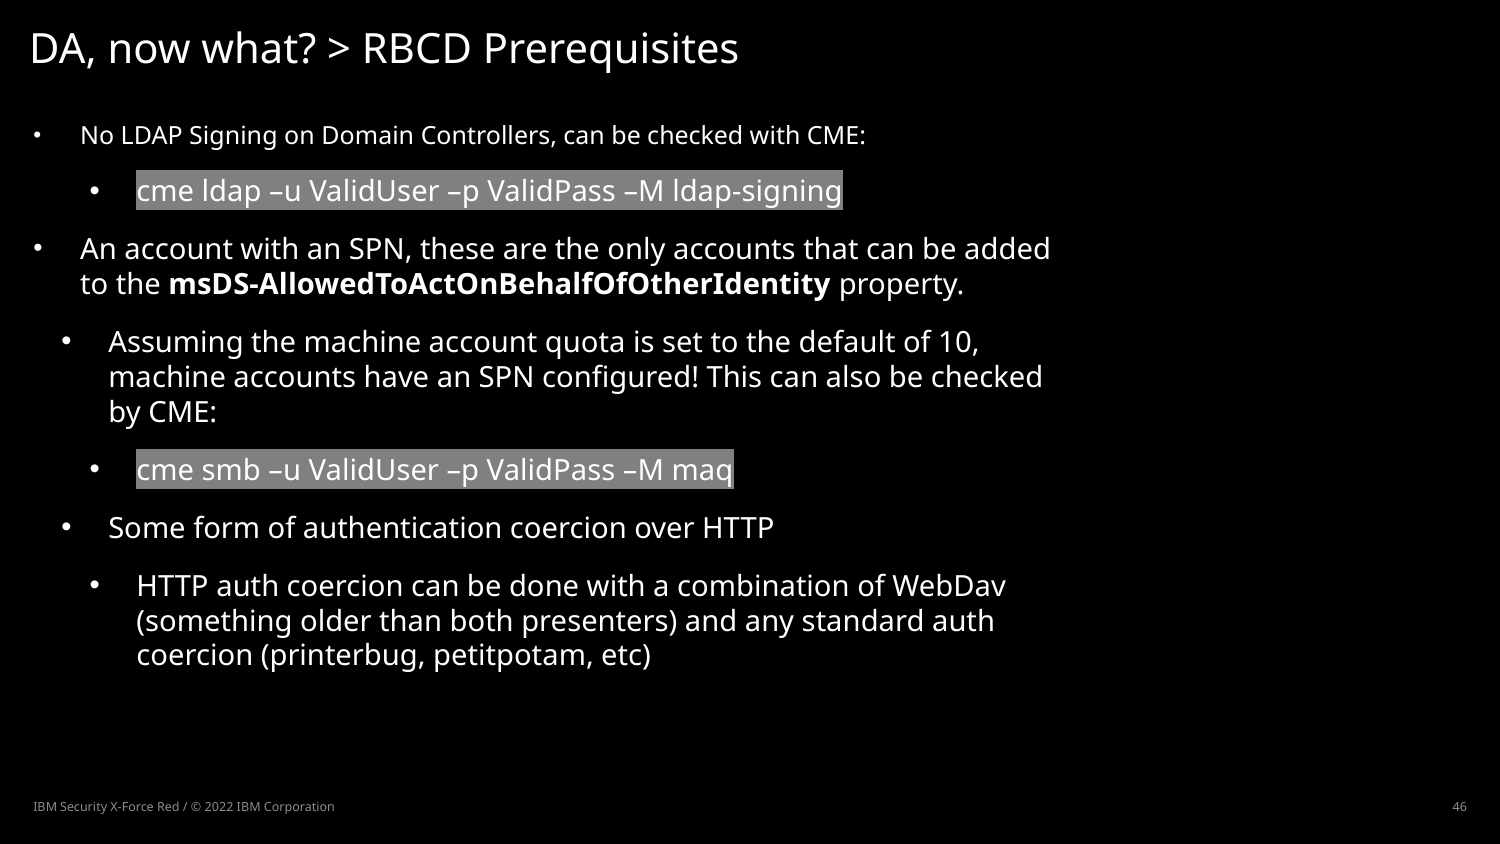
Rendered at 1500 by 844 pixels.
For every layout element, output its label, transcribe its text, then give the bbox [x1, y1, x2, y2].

list No LDAP Signing on Domain Controllers, can be checked with CME: cme ldap –u ValidUser –p ValidPass –M ldap-signing An account with an SPN, these are the only accounts that can be added to the msDS-AllowedToActOnBehalfOfOtherIdentity property. Assuming the machine account quota is set to the default of 10, machine accounts have an SPN configured! This can also be checked by CME: cme smb –u ValidUser –p ValidPass –M maq Some form of authentication coercion over HTTP HTTP auth coercion can be done with a combination of WebDav (something older than both presenters) and any standard auth coercion (printerbug, petitpotam, etc) [33, 119, 1060, 623]
footer IBM Security X-Force Red / © 2022 IBM Corporation [33, 793, 374, 821]
text_box [374, 788, 1497, 824]
title DA, now what? > RBCD Prerequisites [29, 27, 1500, 143]
